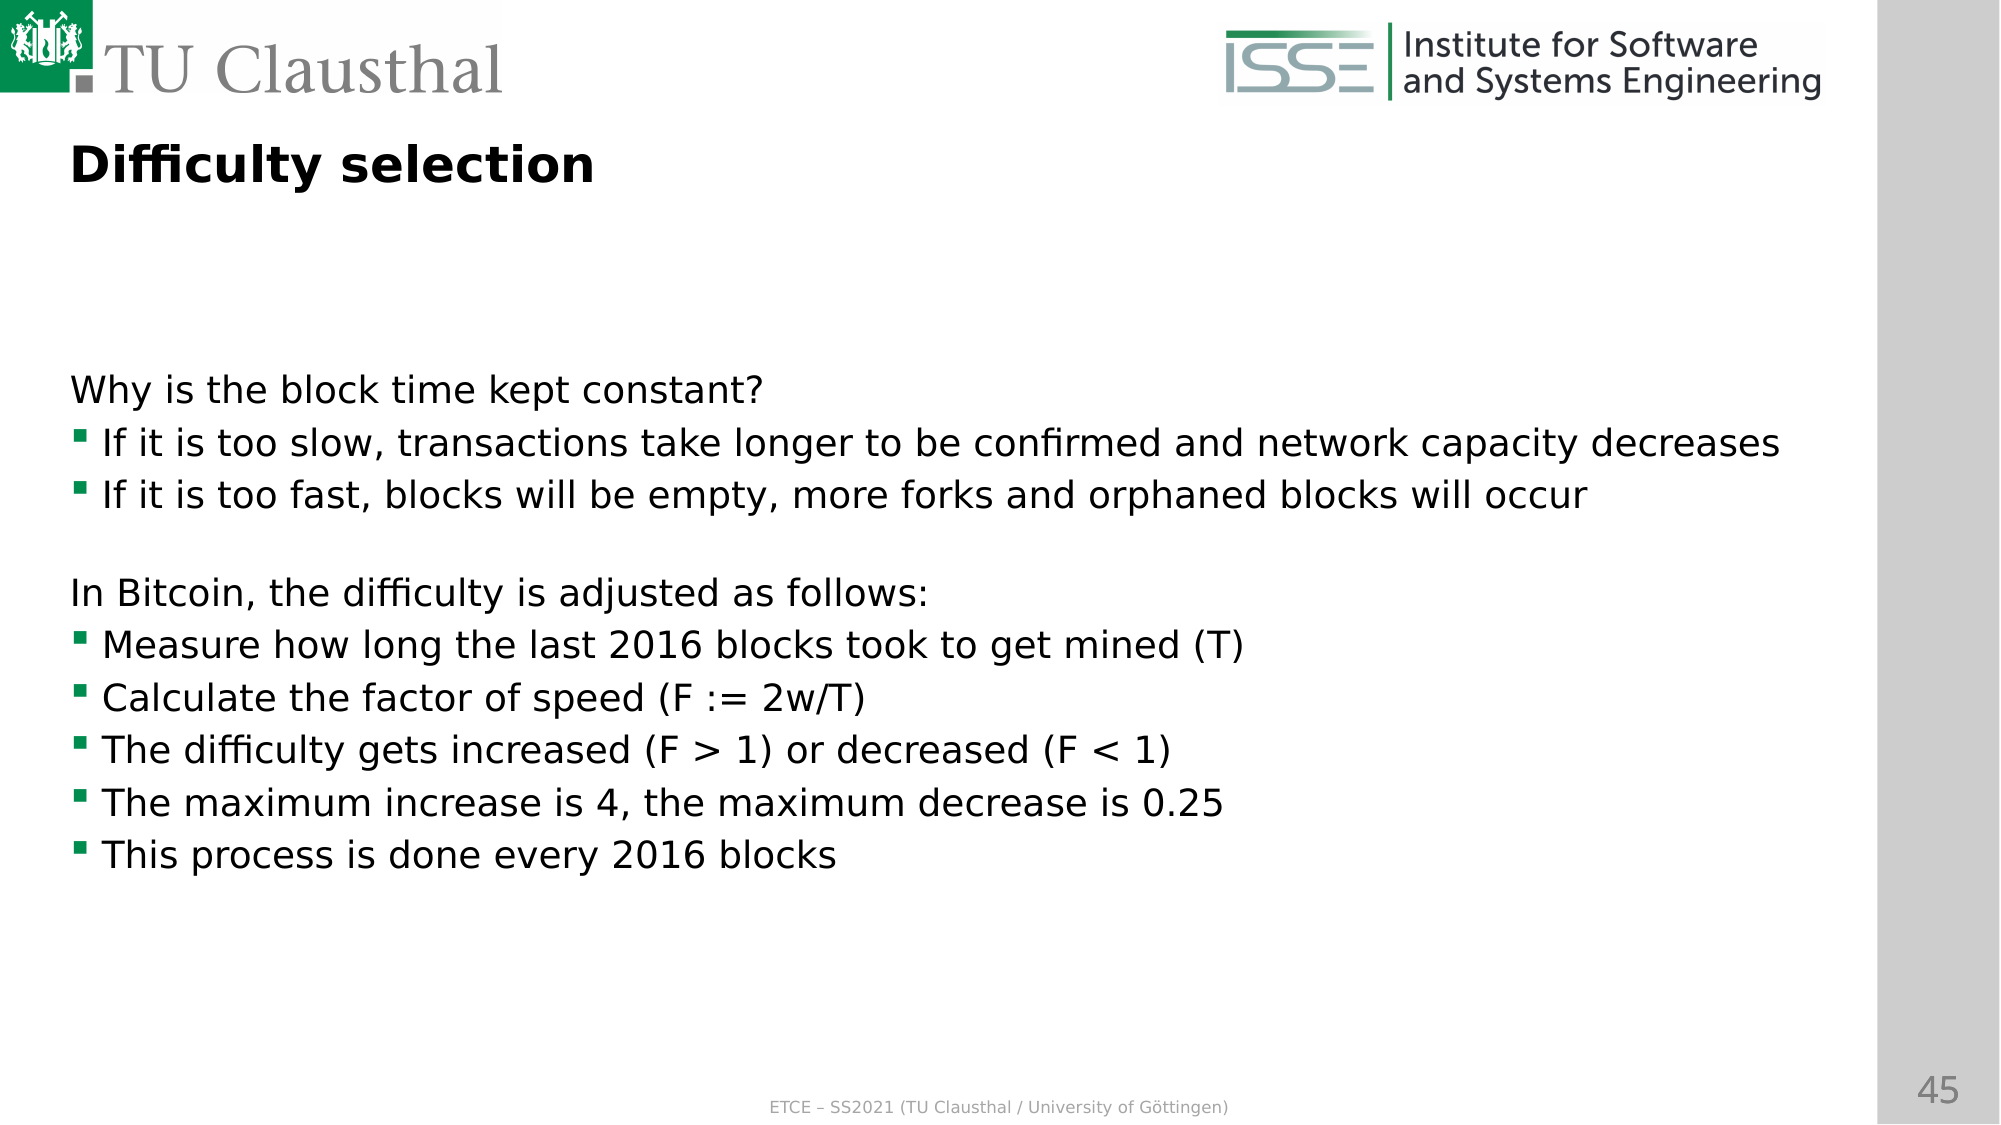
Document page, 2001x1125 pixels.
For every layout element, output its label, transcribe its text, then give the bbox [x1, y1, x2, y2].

text_box Difficulty selection [55, 125, 1819, 208]
text_box Why is the block time kept constant? If it is too slow, transactions take longer to be confirmed and network capacity decreases If it is too fast, blocks will be empty, more forks and orphaned blocks will occur In Bitcoin, the difficulty is adjusted as follows: Measure how long the last 2016 blocks took to get mined (T) Calculate the factor of speed (F := 2w/T) The difficulty gets increased (F > 1) or decreased (F < 1) The maximum increase is 4, the maximum decrease is 0.25 This process is done every 2016 blocks [55, 208, 1819, 1035]
picture [0, 0, 502, 93]
picture [1218, 22, 1826, 107]
text_box ETCE – SS2021 (TU Clausthal / University of Göttingen) [0, 1089, 2000, 1125]
